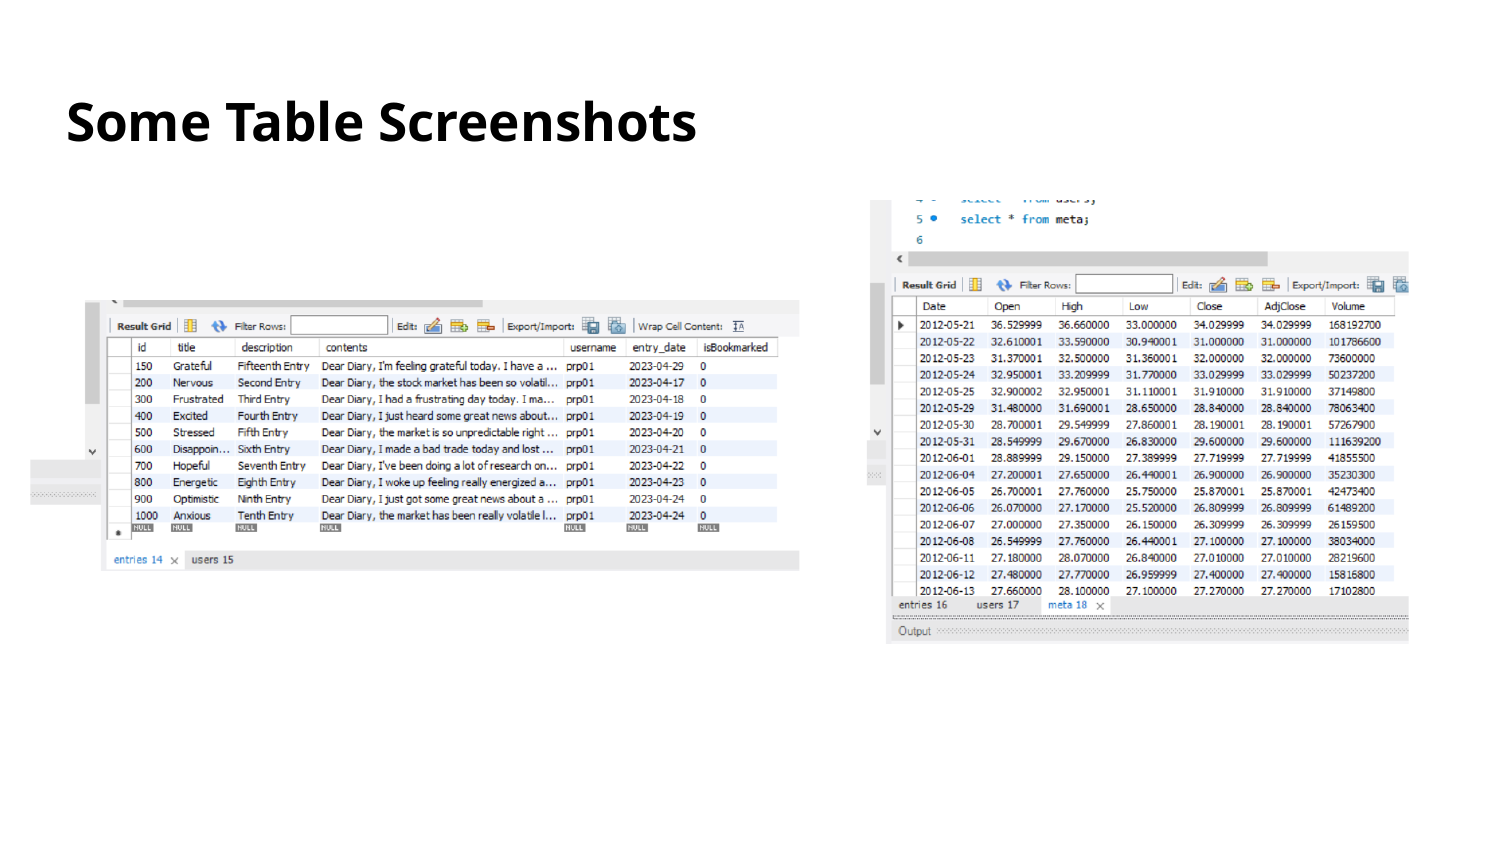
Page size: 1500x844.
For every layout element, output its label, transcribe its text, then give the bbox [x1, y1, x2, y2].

title Some Table Screenshots [51, 72, 1449, 167]
picture [866, 200, 1409, 644]
picture [30, 300, 800, 571]
